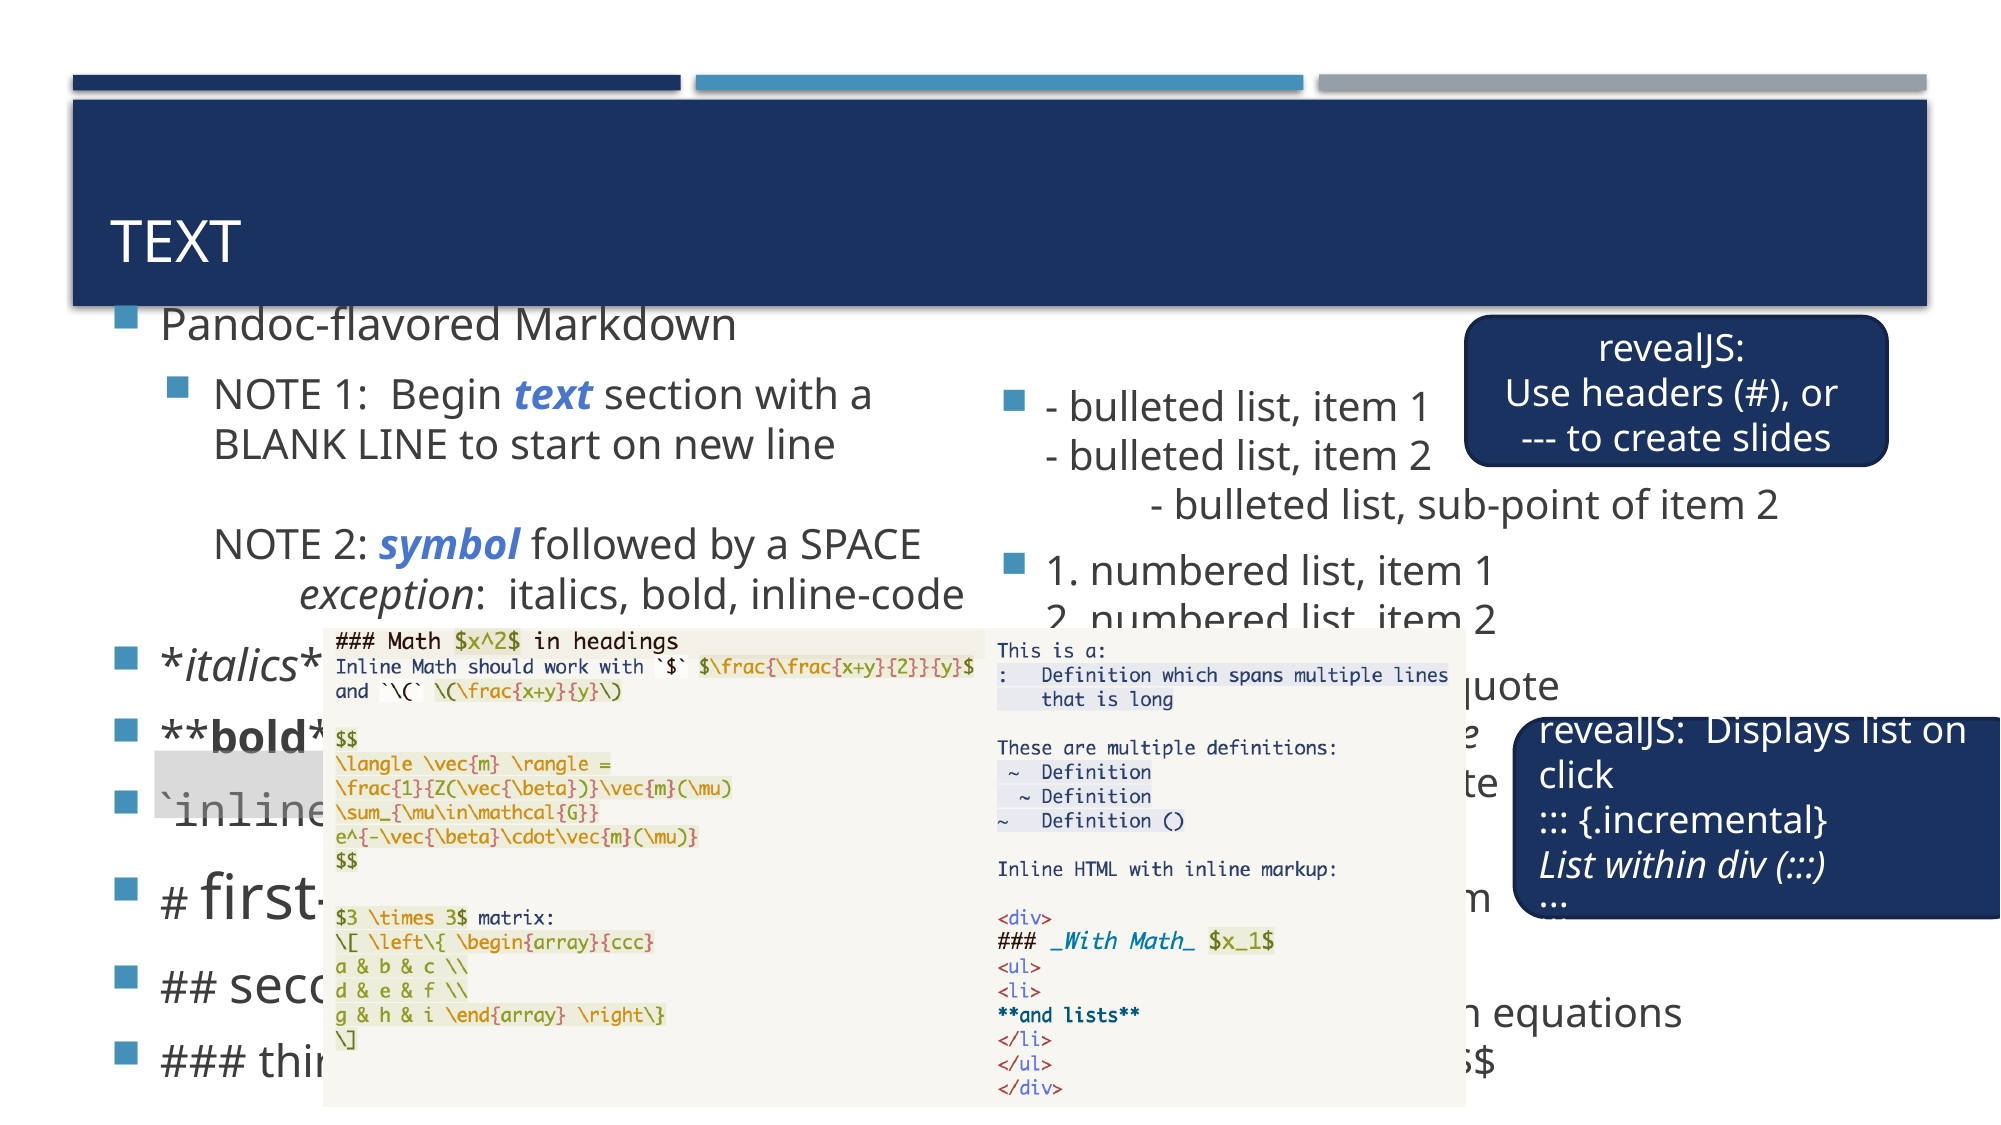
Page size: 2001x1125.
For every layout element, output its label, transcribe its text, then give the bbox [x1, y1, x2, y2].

title Text [95, 119, 1905, 282]
picture [322, 628, 1467, 1107]
text_box revealJS: Use headers (#), or --- to create slides [1464, 314, 1889, 468]
list - bulleted list, item 1 - bulleted list, item 2 - bulleted list, sub-point of item 2 1. numbered list, item 1 2. numbered list, item 2 > beginning of block-quote actual text of quote > ending of block-quote ``` text displayed verbatim ``` $ inline LaTeX for math equations $$ math expressions $$ [984, 365, 1905, 1100]
text_box revealJS: Displays list on click ::: {.incremental} List within div (:::) ::: [1512, 716, 2000, 920]
text_box [153, 749, 317, 820]
list Pandoc-flavored Markdown NOTE 1: Begin text section with a BLANK LINE to start on new line NOTE 2: symbol followed by a SPACE exception: italics, bold, inline-code *italics* **bold** `inline code` # first-level header ## second-level header ### third-level header [95, 281, 985, 1100]
